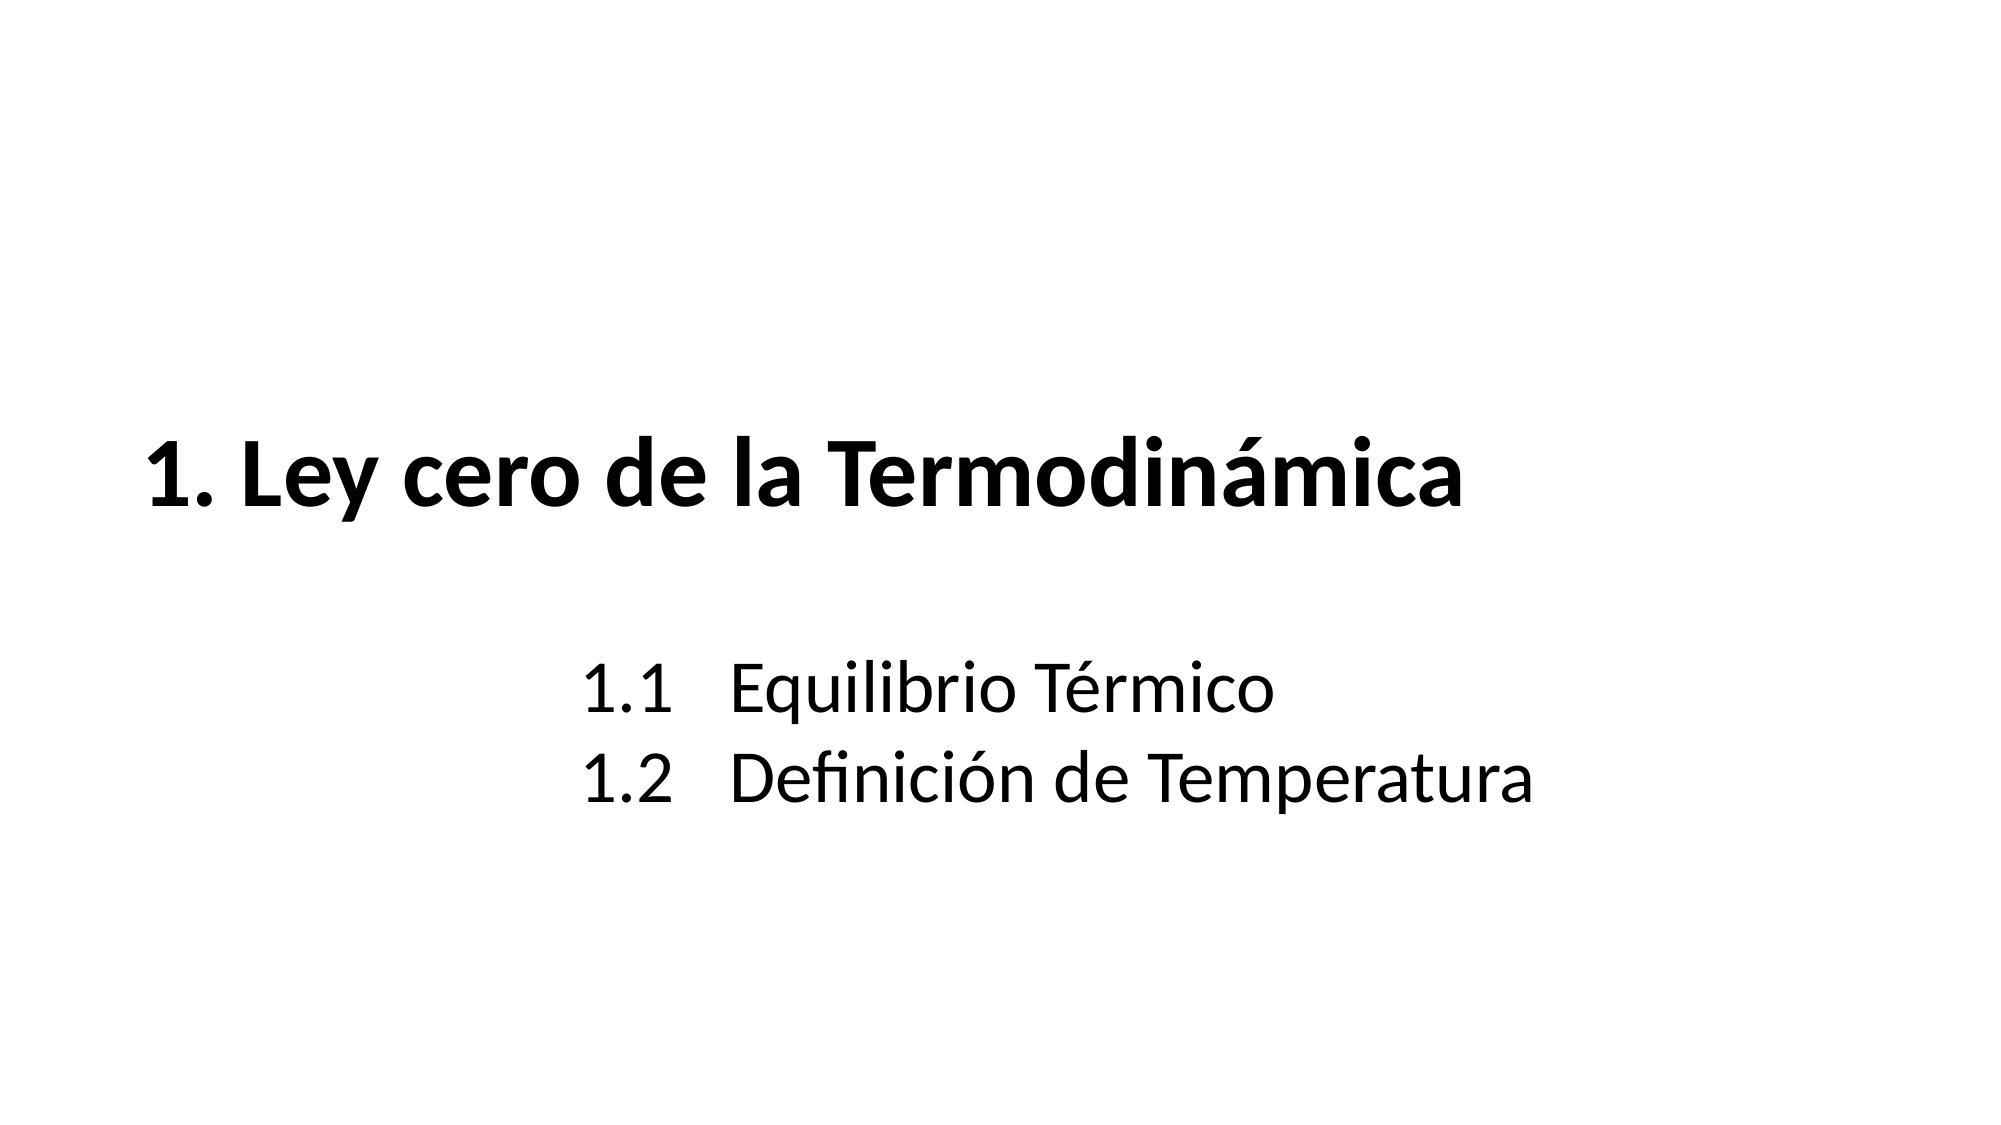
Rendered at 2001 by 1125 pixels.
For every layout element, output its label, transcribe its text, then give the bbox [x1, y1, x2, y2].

text_box 1. Ley cero de la Termodinámica [126, 399, 1746, 535]
text_box 1.1 Equilibrio Térmico 1.2 Definición de Temperatura [564, 629, 1746, 825]
